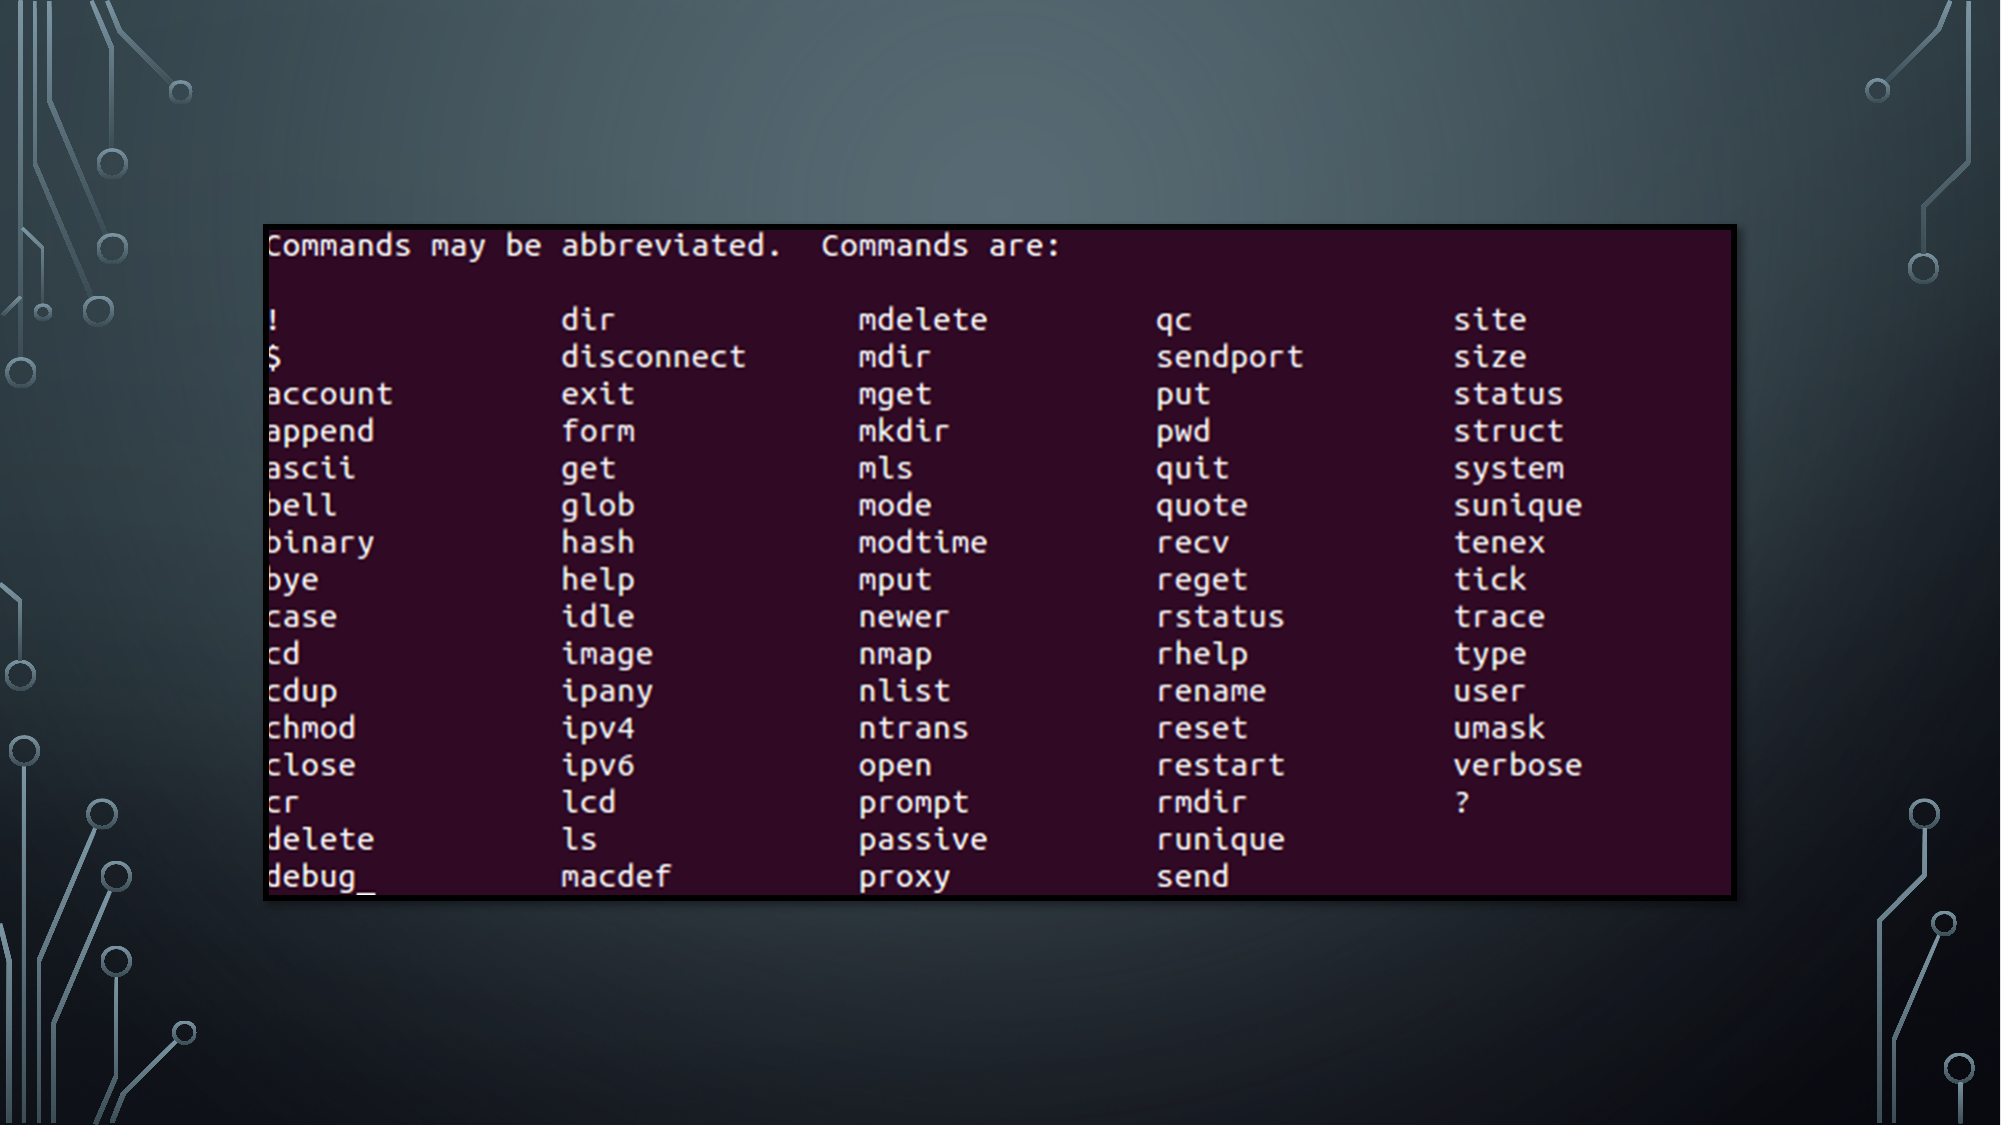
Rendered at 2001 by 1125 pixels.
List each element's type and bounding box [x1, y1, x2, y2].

picture [268, 229, 1732, 896]
